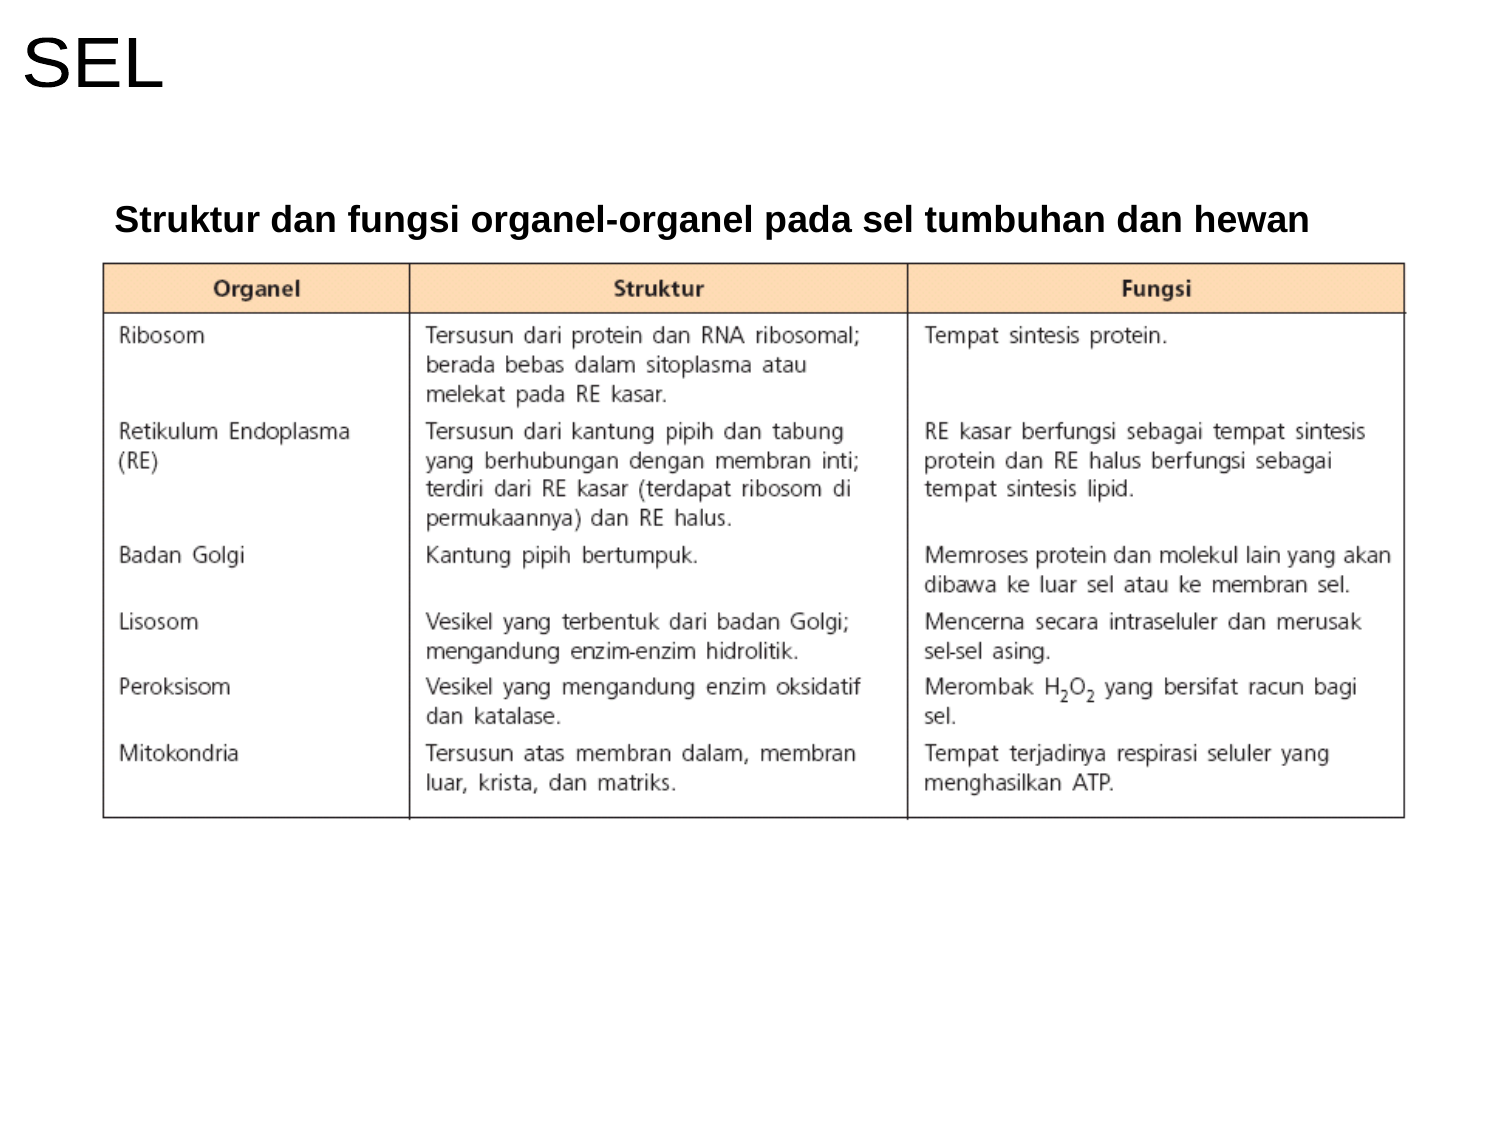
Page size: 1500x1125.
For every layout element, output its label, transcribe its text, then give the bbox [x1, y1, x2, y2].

picture [74, 249, 1463, 846]
text_box Struktur dan fungsi organel-organel pada sel tumbuhan dan hewan [99, 187, 1327, 248]
